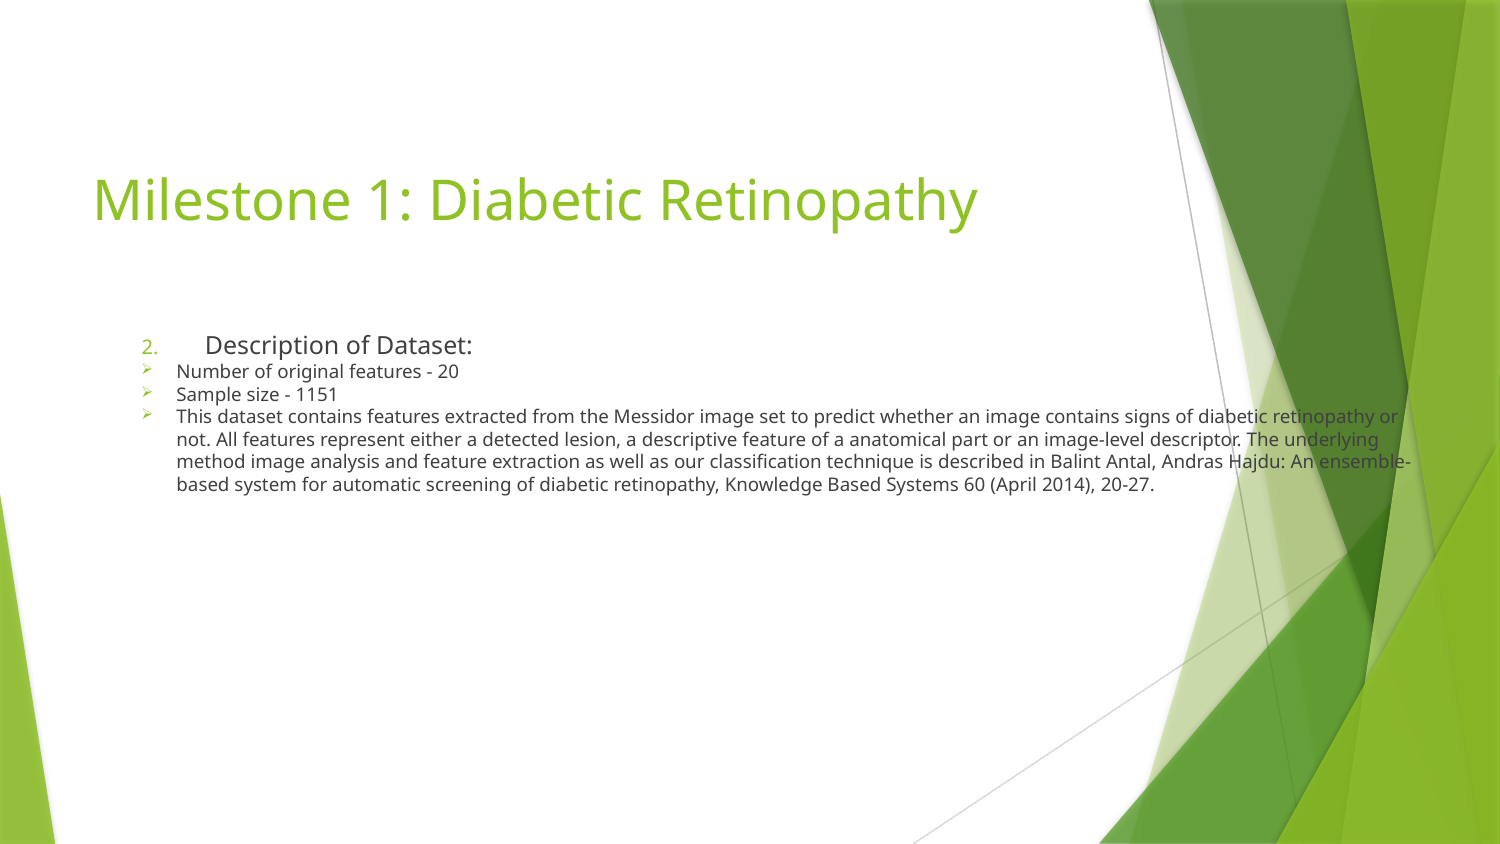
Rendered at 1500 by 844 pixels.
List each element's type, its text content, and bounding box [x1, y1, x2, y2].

list Description of Dataset: Number of original features - 20 Sample size - 1151 This dataset contains features extracted from the Messidor image set to predict whether an image contains signs of diabetic retinopathy or not. All features represent either a detected lesion, a descriptive feature of a anatomical part or an image-level descriptor. The underlying method image analysis and feature extraction as well as our classification technique is described in Balint Antal, Andras Hajdu: An ensemble-based system for automatic screening of diabetic retinopathy, Knowledge Based Systems 60 (April 2014), 20-27. [77, 314, 1427, 760]
title Milestone 1: Diabetic Retinopathy [77, 121, 1427, 248]
